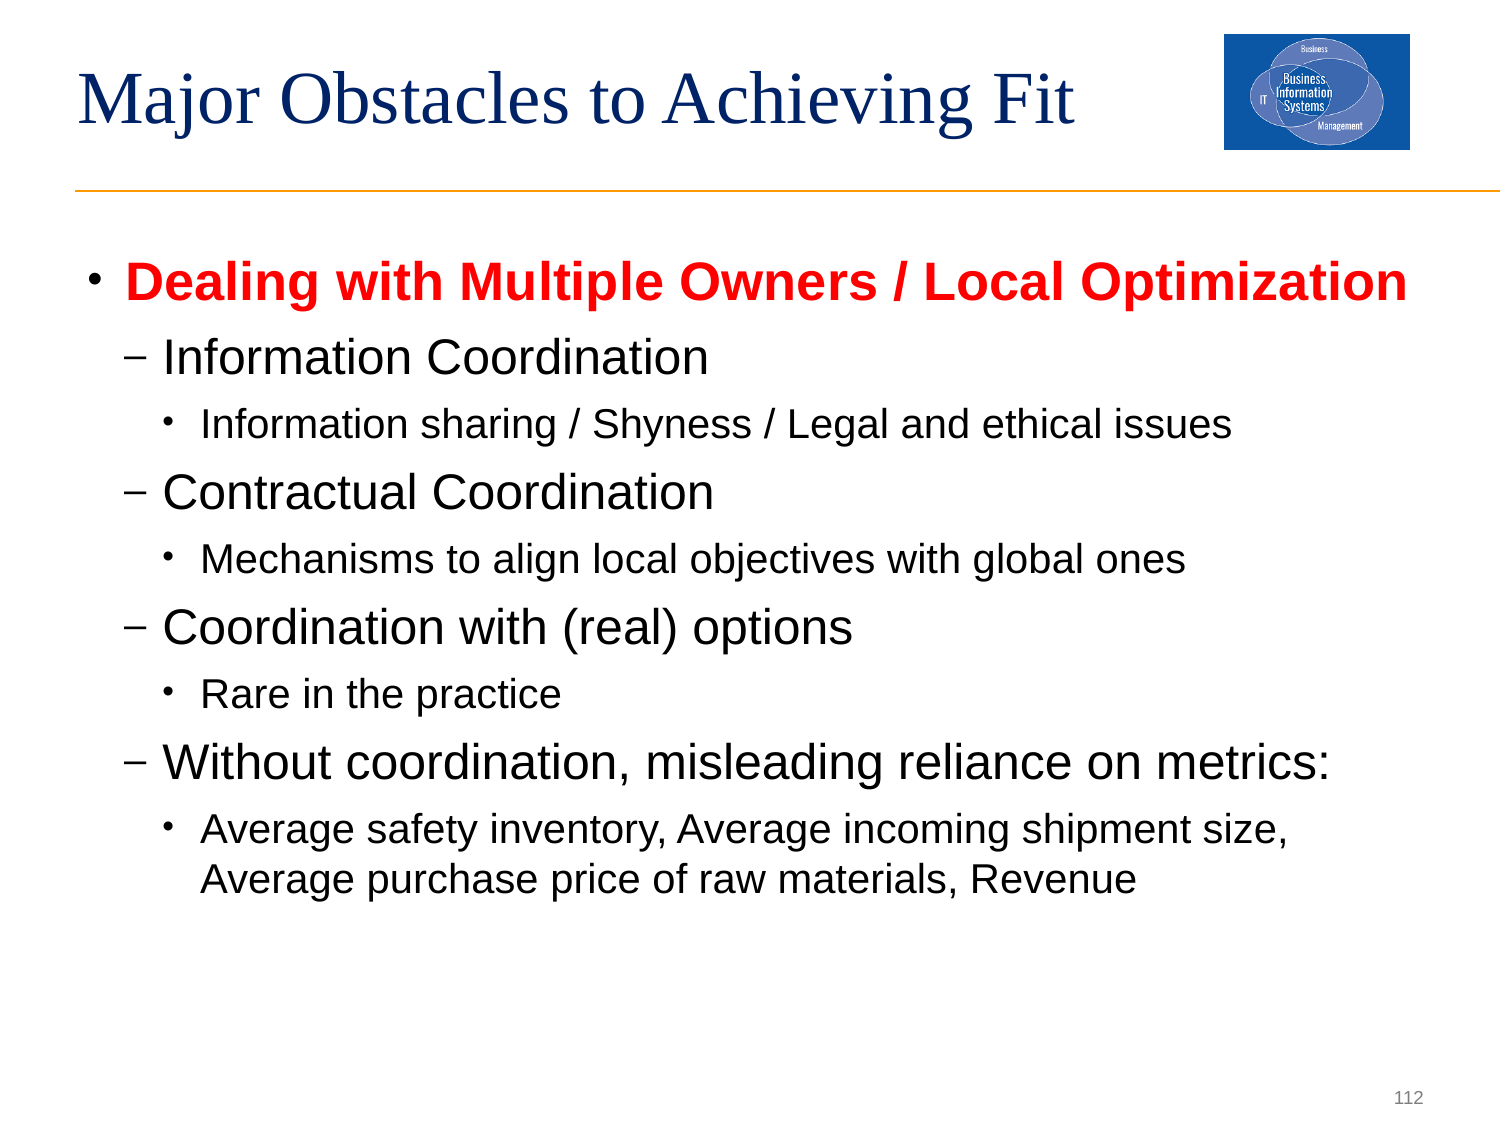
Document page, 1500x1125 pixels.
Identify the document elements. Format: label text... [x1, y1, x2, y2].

text_box Major Obstacles to Achieving Fit [62, 43, 1338, 146]
picture [1224, 34, 1410, 150]
list Dealing with Multiple Owners / Local Optimization Information Coordination Information sharing / Shyness / Legal and ethical issues Contractual Coordination Mechanisms to align local objectives with global ones Coordination with (real) options Rare in the practice Without coordination, misleading reliance on metrics: Average safety inventory, Average incoming shipment size, Average purchase price of raw materials, Revenue [87, 246, 1437, 1038]
